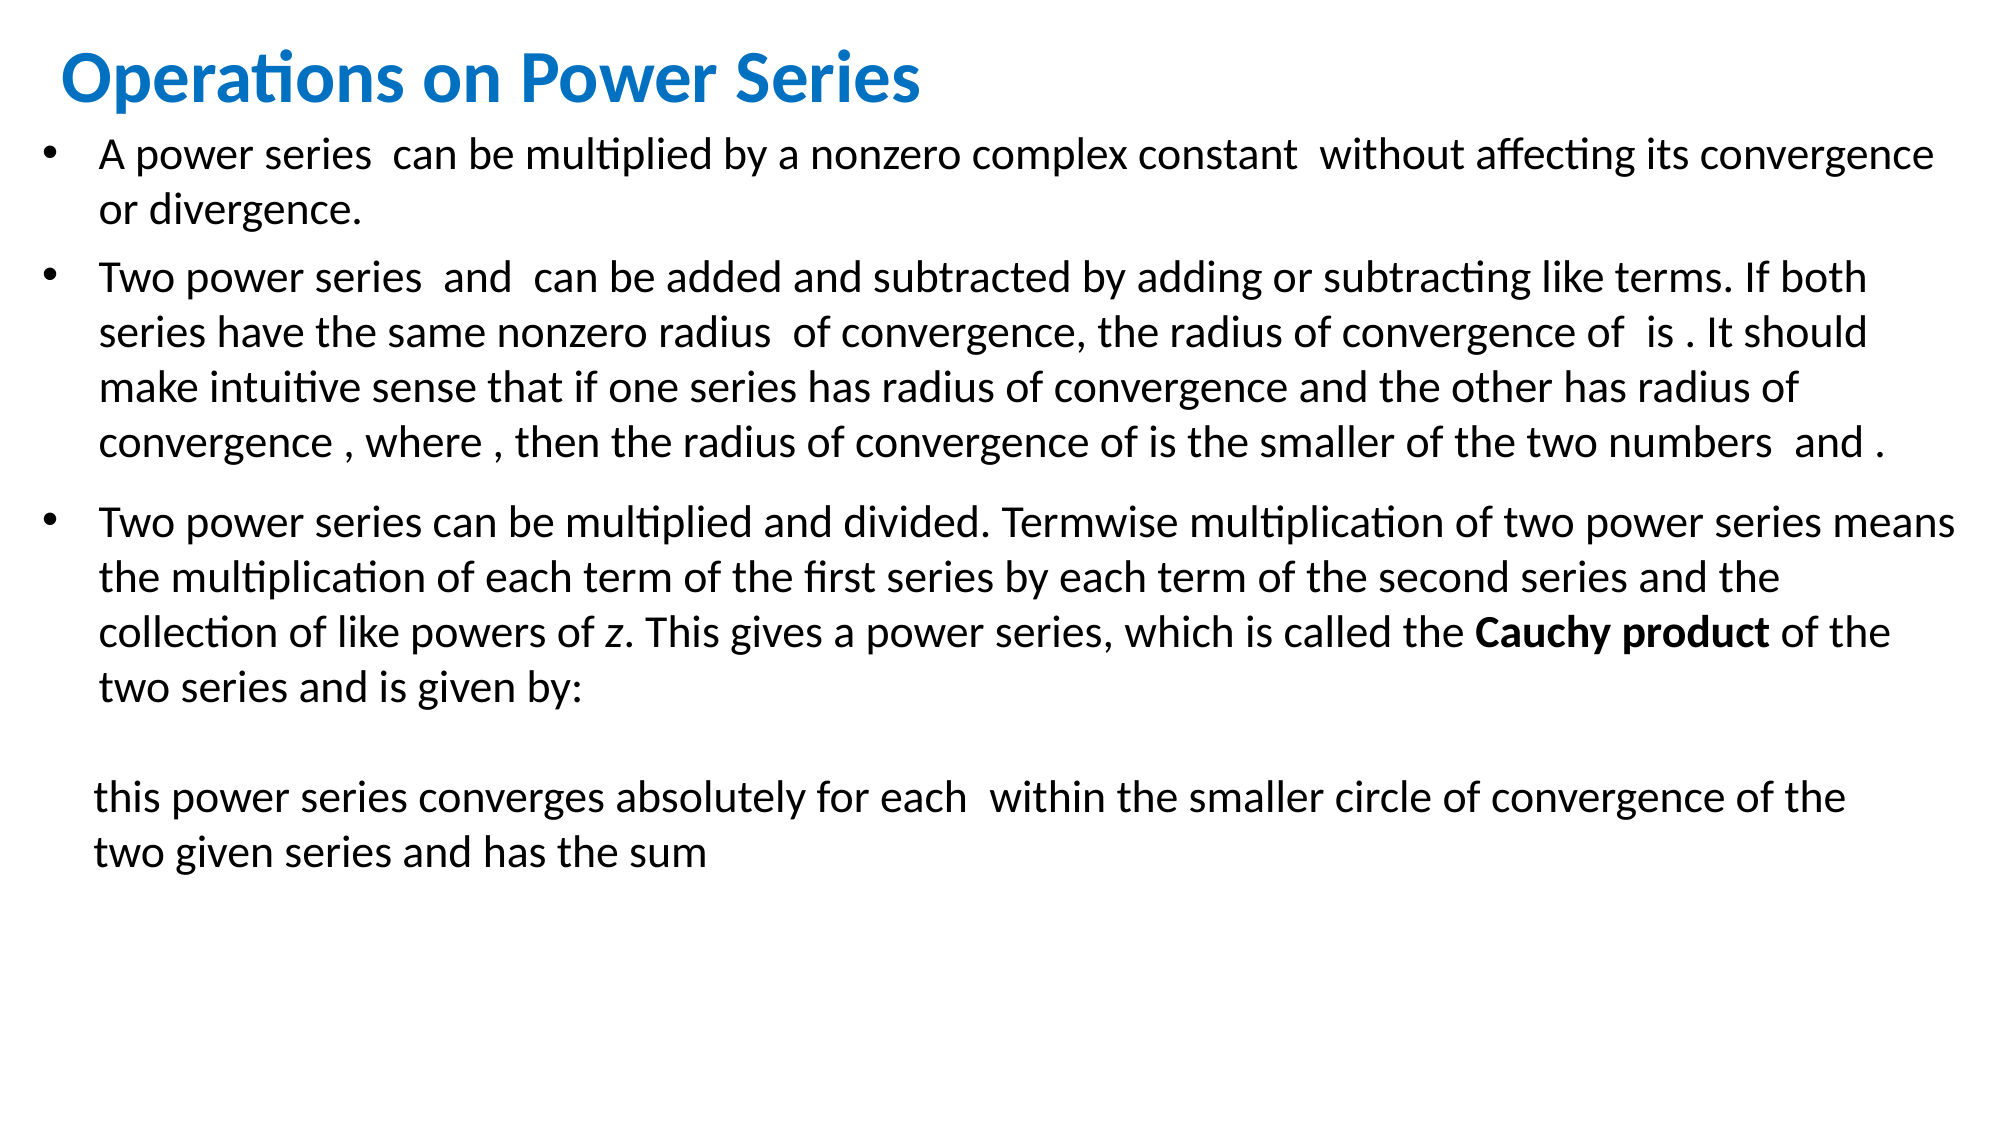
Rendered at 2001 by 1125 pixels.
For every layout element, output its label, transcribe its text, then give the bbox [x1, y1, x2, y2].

text_box Operations on Power Series [46, 19, 938, 125]
